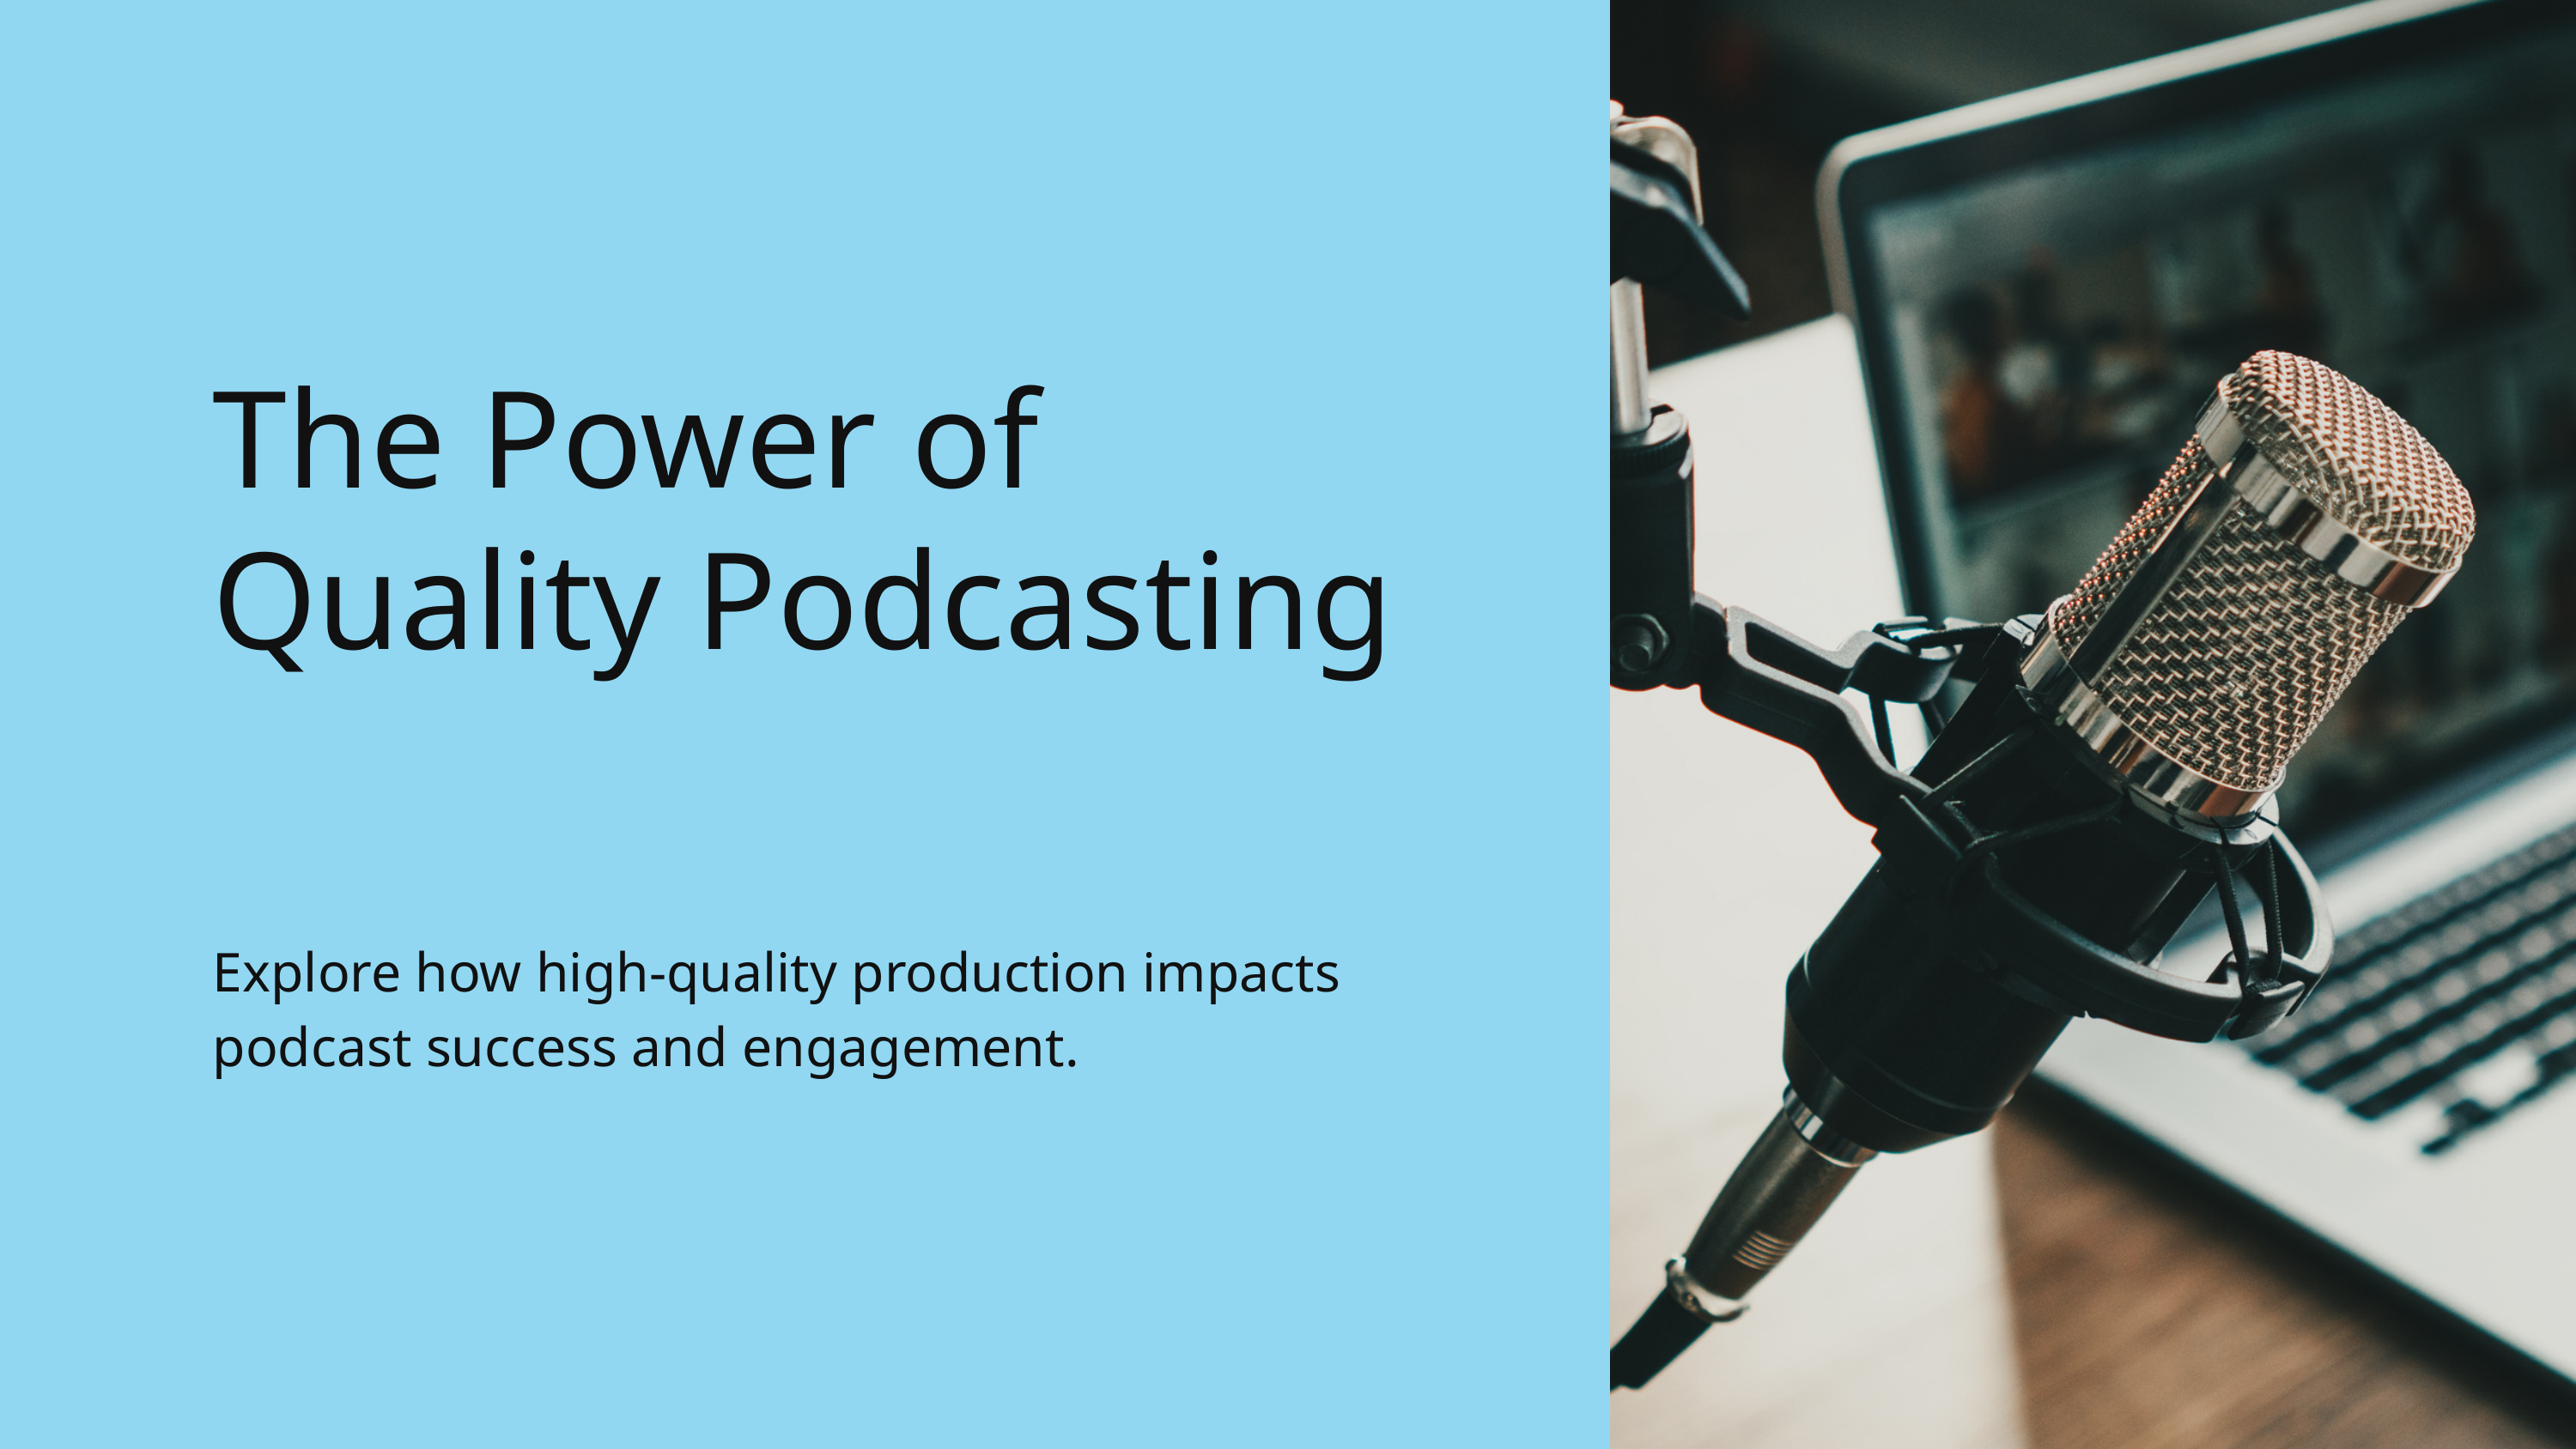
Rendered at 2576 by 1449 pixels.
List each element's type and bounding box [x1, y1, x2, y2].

text_box [1609, 0, 2576, 1449]
text_box [212, 354, 1402, 1074]
